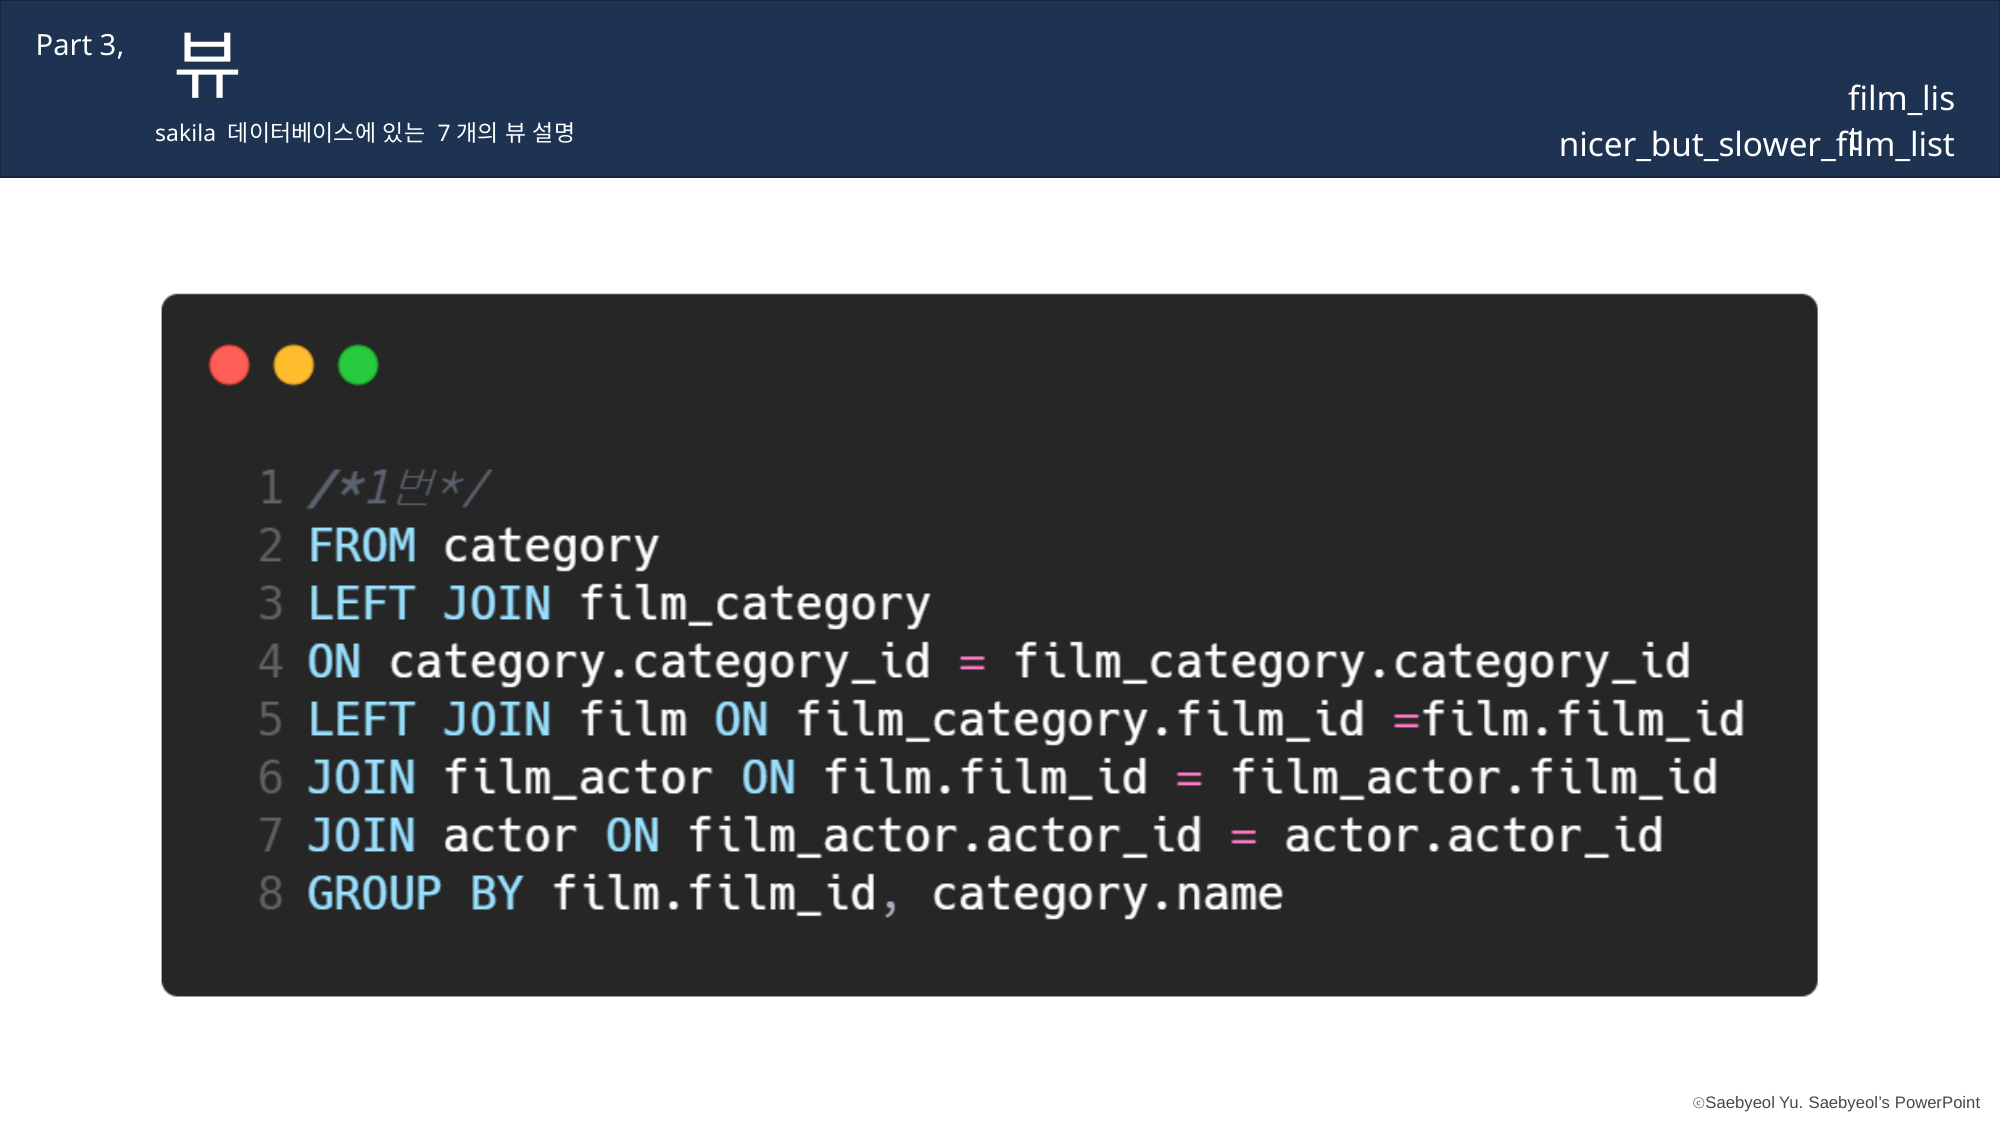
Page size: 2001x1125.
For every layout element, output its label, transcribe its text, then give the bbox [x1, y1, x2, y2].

text_box [0, 0, 2000, 178]
text_box Part 3, [20, 19, 147, 69]
text_box film_list [1833, 69, 1979, 116]
text_box nicer_but_slower_film_list [1544, 116, 1988, 171]
picture [104, 254, 1876, 1037]
text_box sakila 데이터베이스에 있는 7개의 뷰 설명 [140, 110, 591, 154]
text_box 뷰 [158, 9, 257, 115]
